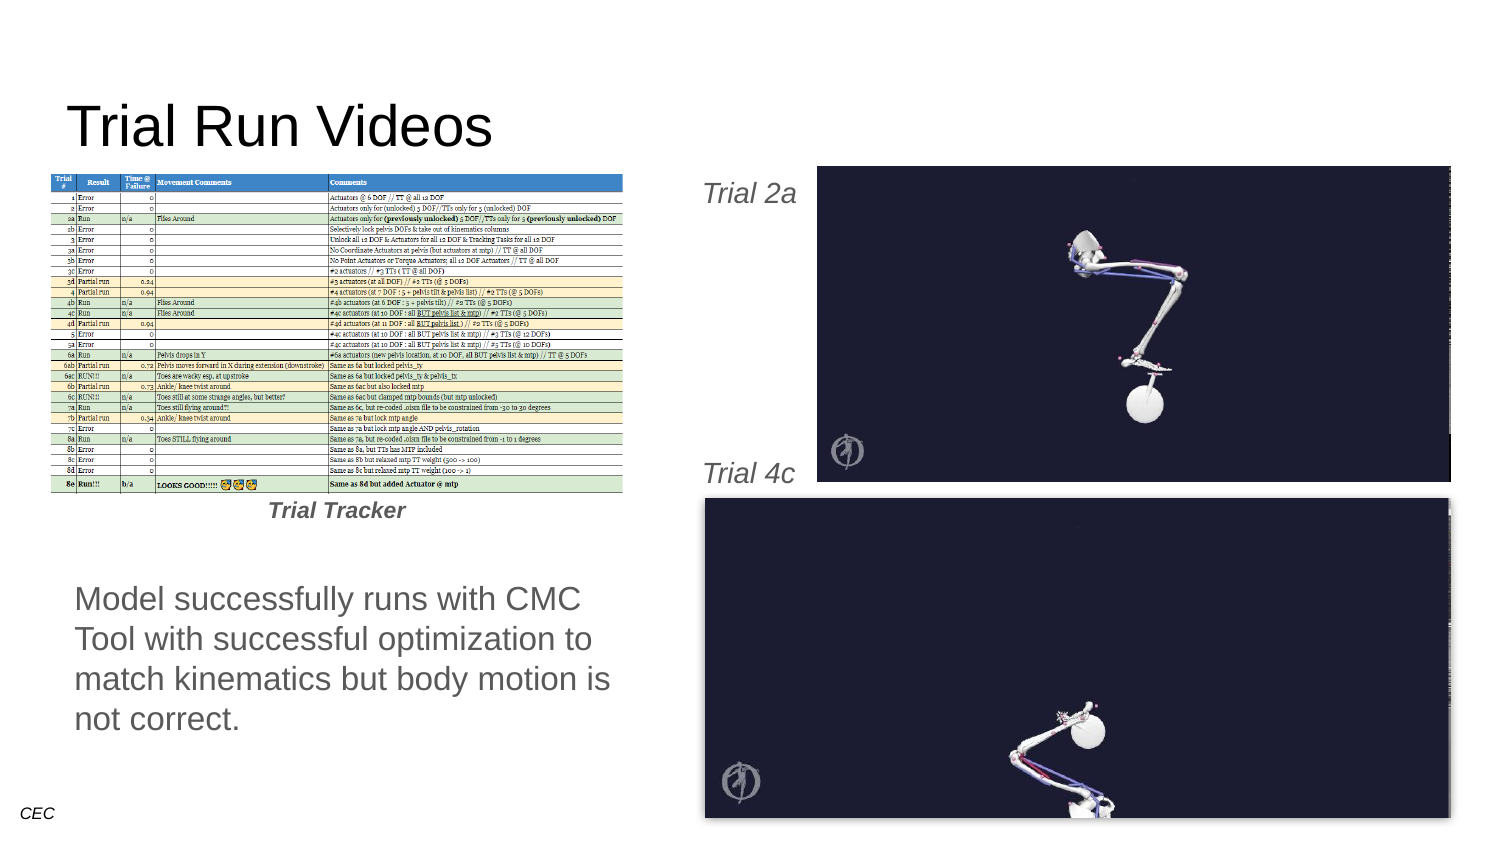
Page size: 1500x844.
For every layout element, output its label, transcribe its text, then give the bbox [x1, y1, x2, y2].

text_box Trial 2a Trial 4c [686, 159, 818, 505]
text_box CEC [4, 793, 83, 834]
title Trial Run Videos [51, 72, 1449, 167]
text_box Model successfully runs with CMC Tool with successful optimization to match kinematics but body motion is not correct. [59, 562, 640, 752]
picture [50, 174, 623, 494]
picture [817, 166, 1451, 482]
picture [705, 498, 1451, 818]
text_box Trial Tracker [233, 502, 441, 537]
